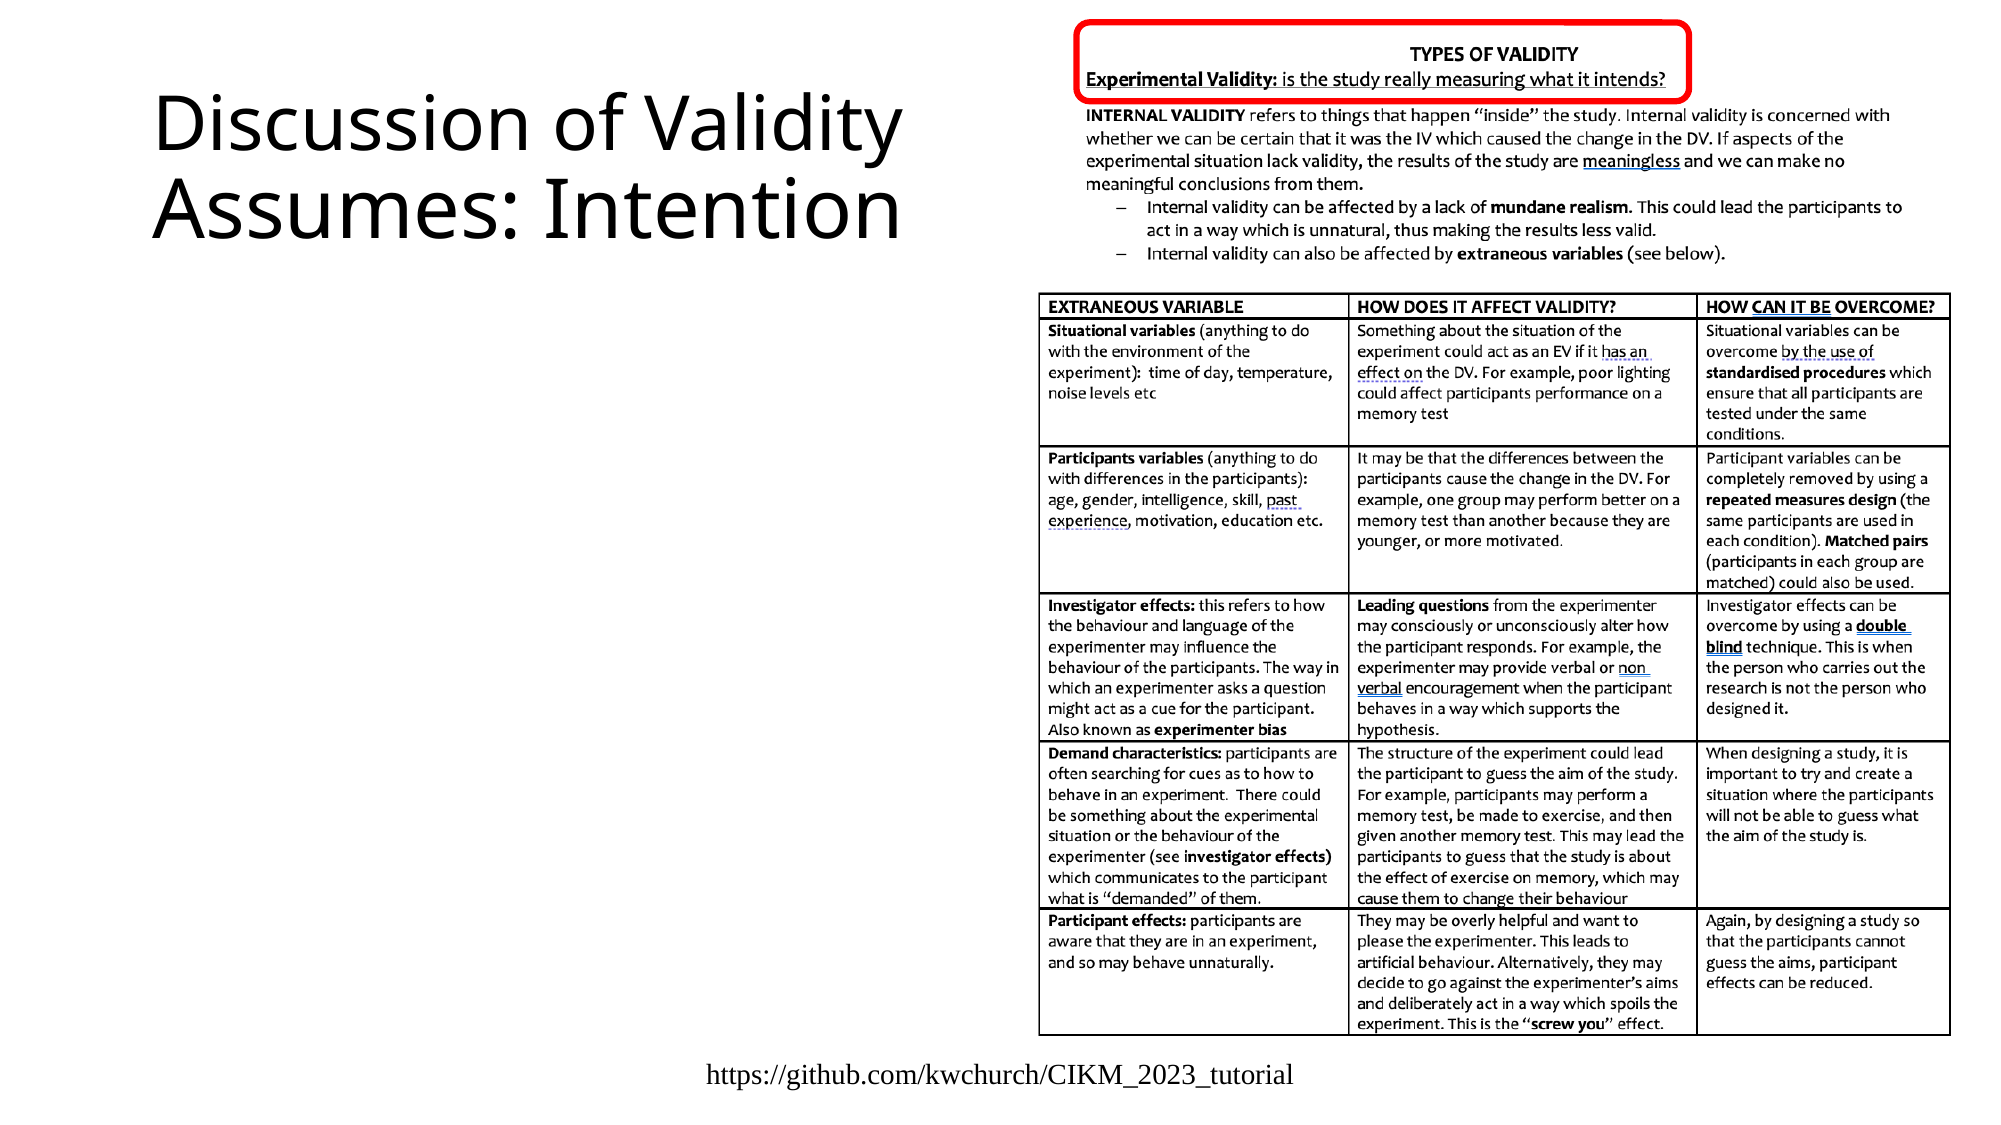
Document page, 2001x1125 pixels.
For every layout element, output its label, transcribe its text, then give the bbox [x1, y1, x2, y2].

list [1006, 14, 1979, 1053]
footer https://github.com/kwchurch/CIKM_2023_tutorial [662, 1042, 1338, 1103]
title Discussion of Validity Assumes: Intention [137, 59, 956, 283]
